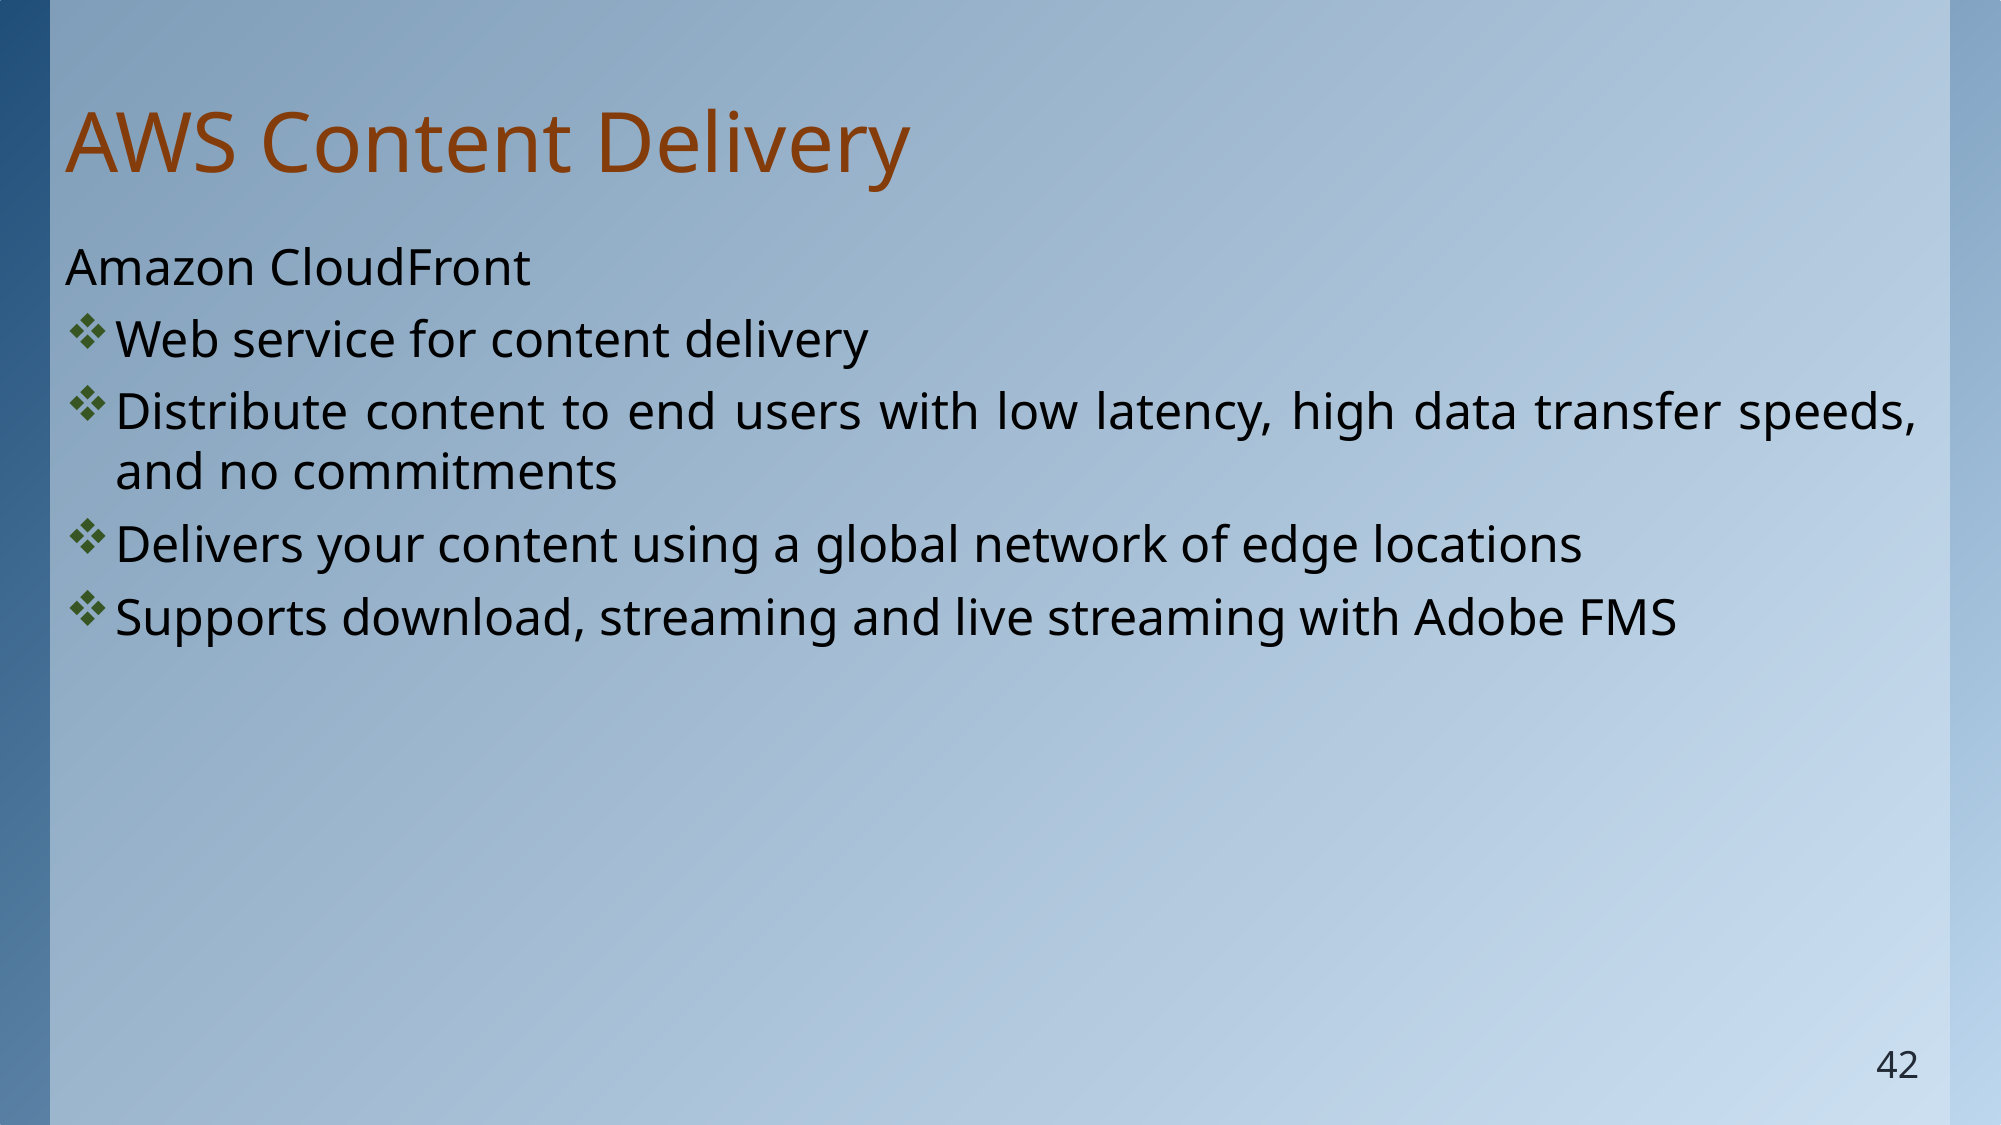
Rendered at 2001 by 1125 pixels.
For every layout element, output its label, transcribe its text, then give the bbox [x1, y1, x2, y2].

title AWS Content Delivery [45, 12, 1940, 200]
list Amazon CloudFront Web service for content delivery Distribute content to end users with low latency, high data transfer speeds, and no commitments Delivers your content using a global network of edge locations Supports download, streaming and live streaming with Adobe FMS [45, 224, 1940, 1025]
slide_number 42 [1757, 1050, 1940, 1103]
